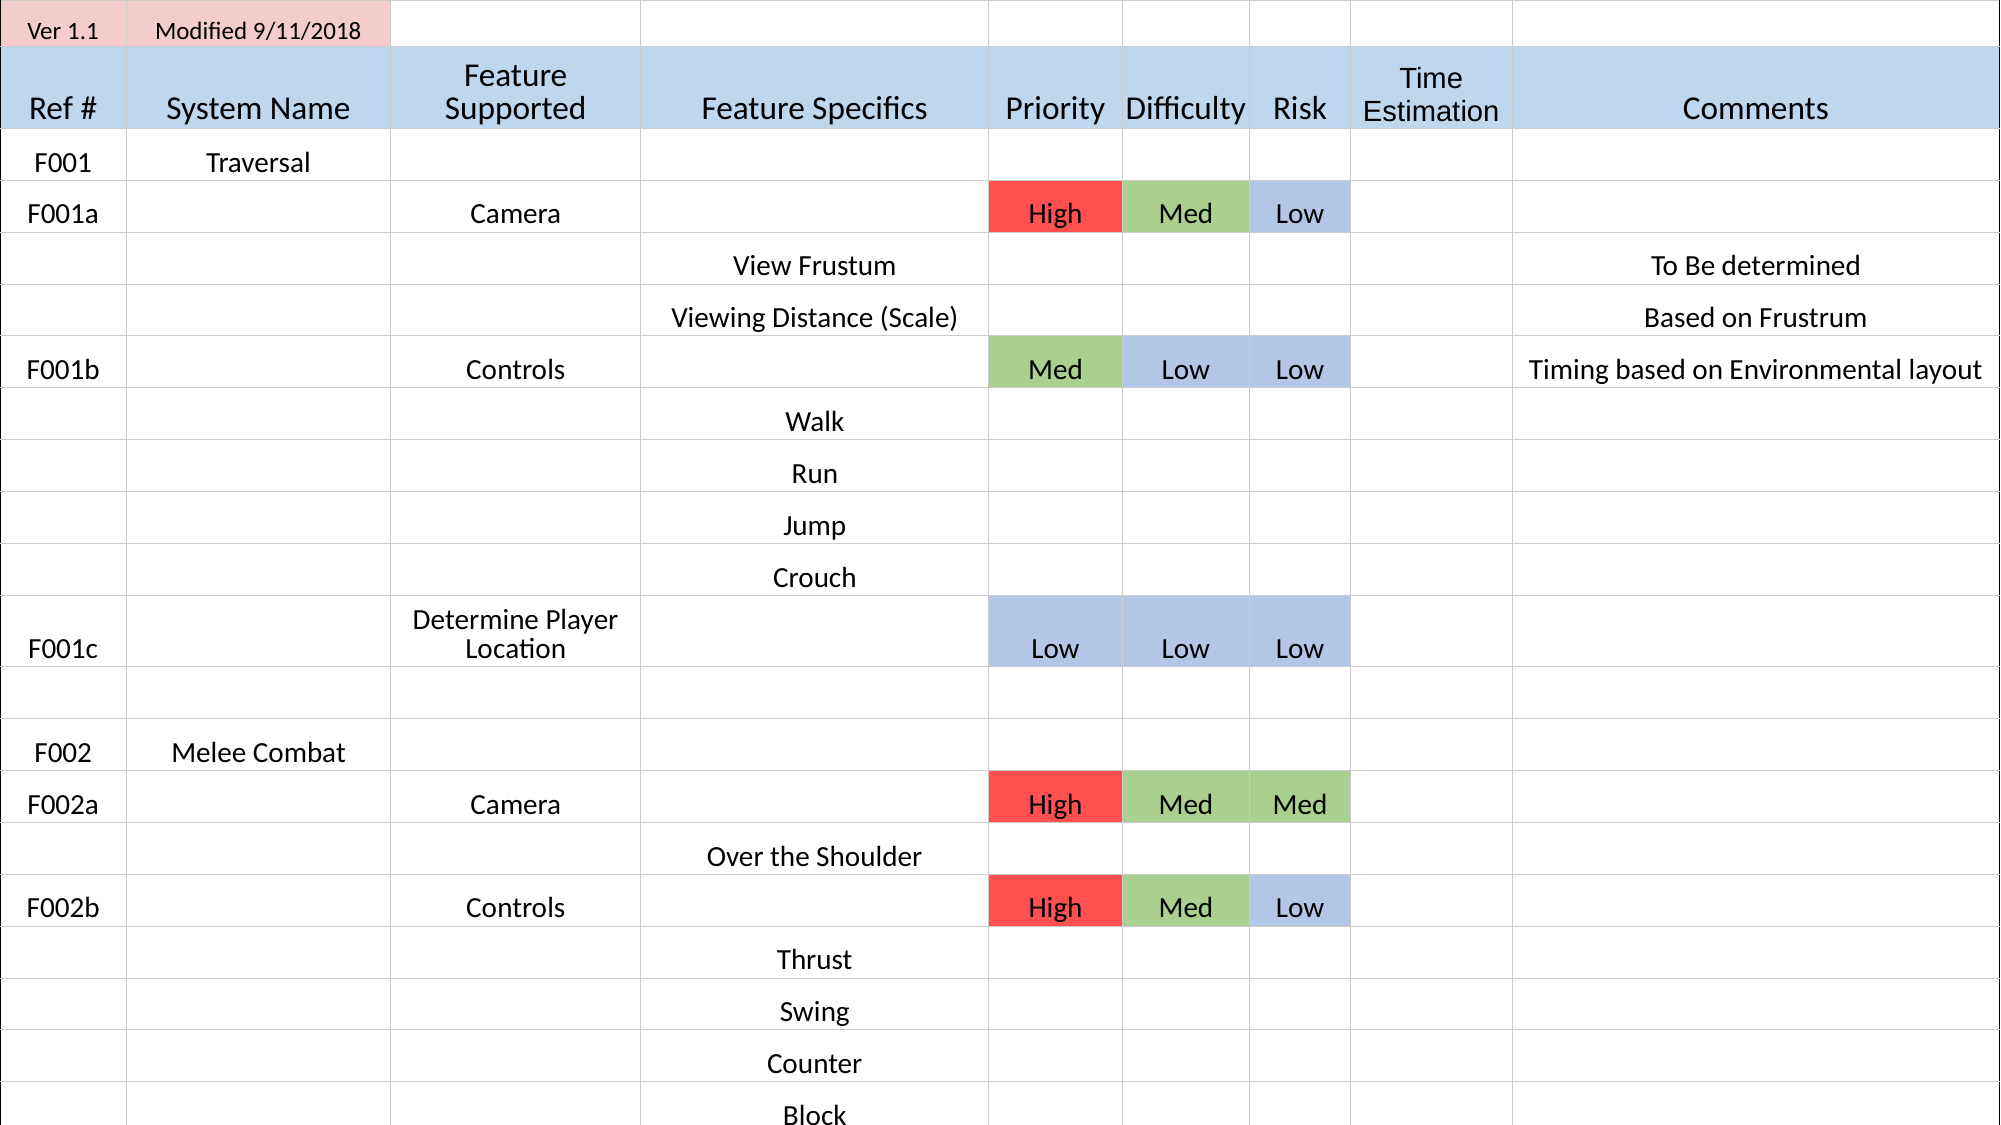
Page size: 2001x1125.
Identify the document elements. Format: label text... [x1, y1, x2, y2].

table_cell [1351, 492, 1512, 543]
table_cell [1250, 233, 1350, 284]
table_cell F001 [1, 129, 126, 180]
table_cell [641, 771, 988, 822]
table_cell [1351, 388, 1512, 439]
table_cell [989, 440, 1122, 491]
table_cell Med [1123, 875, 1249, 926]
table_cell [989, 285, 1122, 335]
table_cell [127, 1030, 390, 1081]
table_cell [1123, 927, 1249, 978]
table_cell Low [1250, 596, 1350, 666]
table_cell [1351, 667, 1512, 718]
table_cell [1351, 596, 1512, 666]
table_cell [989, 927, 1122, 978]
table_cell [1513, 771, 1999, 822]
table_header [1250, 1, 1350, 46]
table_cell Viewing Distance (Scale) [641, 285, 988, 335]
table_header [1513, 1, 1999, 46]
table_cell [641, 181, 988, 232]
table_cell Med [1250, 771, 1350, 822]
table_cell [1, 1030, 126, 1081]
table_cell Med [989, 336, 1122, 387]
table_header [391, 1, 640, 46]
table_cell View Frustum [641, 233, 988, 284]
table_cell [1513, 388, 1999, 439]
table_cell [1513, 596, 1999, 666]
table_cell Med [1123, 771, 1249, 822]
table_cell [989, 492, 1122, 543]
table_cell Over the Shoulder [641, 823, 988, 874]
table_cell [989, 1030, 1122, 1081]
table_cell [391, 492, 640, 543]
table_cell Jump [641, 492, 988, 543]
table_cell [1250, 544, 1350, 595]
table_cell Time Estimation [1351, 47, 1512, 128]
table_cell [127, 927, 390, 978]
table_cell Low [1123, 336, 1249, 387]
table_cell [391, 233, 640, 284]
table_cell [989, 719, 1122, 770]
table_cell Traversal [127, 129, 390, 180]
table_cell [989, 823, 1122, 874]
table_cell [1, 823, 126, 874]
table_cell [1250, 823, 1350, 874]
table_cell [1250, 1030, 1350, 1081]
table_cell [391, 979, 640, 1029]
table_cell High [989, 875, 1122, 926]
table_cell Low [1123, 596, 1249, 666]
table_cell Camera [391, 771, 640, 822]
table_cell Feature Specifics [641, 47, 988, 128]
table_cell [641, 596, 988, 666]
table_cell [1351, 771, 1512, 822]
table_header [1123, 1, 1249, 46]
table_cell High [989, 771, 1122, 822]
table_cell [127, 979, 390, 1029]
table_cell Feature Supported [391, 47, 640, 128]
table_cell [989, 979, 1122, 1029]
table_cell [1513, 544, 1999, 595]
table_cell [127, 667, 390, 718]
table_cell [127, 596, 390, 666]
table_cell Priority [989, 47, 1122, 128]
table_cell [1123, 440, 1249, 491]
table_cell [1123, 823, 1249, 874]
table_cell F002b [1, 875, 126, 926]
table_cell [1351, 927, 1512, 978]
table_cell [391, 1082, 640, 1125]
table_cell [1513, 667, 1999, 718]
table_cell Based on Frustrum [1513, 285, 1999, 335]
table_cell [1123, 285, 1249, 335]
table_cell [127, 875, 390, 926]
table_header Modified 9/11/2018 [127, 1, 390, 46]
table_cell [127, 440, 390, 491]
table_cell [1351, 823, 1512, 874]
table_cell [1351, 233, 1512, 284]
table_cell Camera [391, 181, 640, 232]
table_header [989, 1, 1122, 46]
table_cell [127, 823, 390, 874]
table_cell [1250, 1082, 1350, 1125]
table_cell [641, 719, 988, 770]
table_cell [1513, 492, 1999, 543]
table_cell [1513, 129, 1999, 180]
table_cell [127, 1082, 390, 1125]
table_cell [1250, 719, 1350, 770]
table_cell [1351, 719, 1512, 770]
table_cell [641, 129, 988, 180]
table_cell Run [641, 440, 988, 491]
table_cell [391, 1030, 640, 1081]
table_cell [1123, 719, 1249, 770]
table_cell Walk [641, 388, 988, 439]
table_cell [1, 1082, 126, 1125]
table_cell [1513, 440, 1999, 491]
table_cell [1, 285, 126, 335]
table_cell Ref # [1, 47, 126, 128]
table_cell High [989, 181, 1122, 232]
table_cell Difficulty [1123, 47, 1249, 128]
table_cell [1250, 492, 1350, 543]
table_cell Thrust [641, 927, 988, 978]
table_cell [1123, 979, 1249, 1029]
table_cell [1351, 285, 1512, 335]
table_cell [1, 667, 126, 718]
table_cell [1123, 1082, 1249, 1125]
table_cell Controls [391, 875, 640, 926]
table_cell [1123, 233, 1249, 284]
table_cell [1513, 875, 1999, 926]
table_cell [391, 129, 640, 180]
table_cell Risk [1250, 47, 1350, 128]
table_cell Low [1250, 336, 1350, 387]
table_cell [1, 927, 126, 978]
table_cell [1123, 544, 1249, 595]
table_cell [127, 492, 390, 543]
table_cell [1, 233, 126, 284]
table_cell [989, 233, 1122, 284]
table_cell [1513, 823, 1999, 874]
table_cell Comments [1513, 47, 1999, 128]
table_cell [391, 927, 640, 978]
table_cell System Name [127, 47, 390, 128]
table_cell Low [989, 596, 1122, 666]
table_cell F001a [1, 181, 126, 232]
table_cell Block [641, 1082, 988, 1125]
table_cell [127, 181, 390, 232]
table_header [641, 1, 988, 46]
table_cell [127, 388, 390, 439]
table_cell [1513, 979, 1999, 1029]
table_cell [1513, 1082, 1999, 1125]
table_cell Med [1123, 181, 1249, 232]
table_cell [1, 388, 126, 439]
table_cell [1351, 181, 1512, 232]
table_cell [127, 771, 390, 822]
table_cell [1, 492, 126, 543]
table_cell [1351, 544, 1512, 595]
table_cell Melee Combat [127, 719, 390, 770]
table_cell [391, 719, 640, 770]
table_cell [391, 285, 640, 335]
table_cell [641, 667, 988, 718]
table_cell F001c [1, 596, 126, 666]
table_cell [127, 336, 390, 387]
table_cell [1351, 875, 1512, 926]
table_cell [127, 544, 390, 595]
table_cell [1250, 927, 1350, 978]
table_cell F001b [1, 336, 126, 387]
table_cell [391, 388, 640, 439]
table_cell Low [1250, 875, 1350, 926]
table_cell [1351, 440, 1512, 491]
table_cell [1250, 667, 1350, 718]
table_cell Controls [391, 336, 640, 387]
table_cell [1250, 440, 1350, 491]
table_cell Counter [641, 1030, 988, 1081]
table_cell [1351, 1082, 1512, 1125]
table_cell [1123, 388, 1249, 439]
table_cell [1, 544, 126, 595]
table_cell F002 [1, 719, 126, 770]
table_cell Swing [641, 979, 988, 1029]
table_cell Low [1250, 181, 1350, 232]
table_cell [1123, 667, 1249, 718]
table_cell [989, 1082, 1122, 1125]
table_cell [127, 233, 390, 284]
table_cell [391, 544, 640, 595]
table_cell [391, 440, 640, 491]
table_header [1351, 1, 1512, 46]
table_cell [989, 388, 1122, 439]
table_cell [127, 285, 390, 335]
table_cell [1513, 1030, 1999, 1081]
table_cell [1351, 979, 1512, 1029]
table_cell [1513, 719, 1999, 770]
table_cell [1250, 979, 1350, 1029]
table_cell [391, 667, 640, 718]
table_cell [1250, 285, 1350, 335]
table_cell [641, 875, 988, 926]
table_cell [391, 823, 640, 874]
table_cell To Be determined [1513, 233, 1999, 284]
table_cell Determine Player Location [391, 596, 640, 666]
table_cell [1123, 492, 1249, 543]
table_cell [1123, 129, 1249, 180]
table_cell Crouch [641, 544, 988, 595]
table_cell [1513, 927, 1999, 978]
table_cell [1250, 129, 1350, 180]
table_cell [1, 979, 126, 1029]
table_cell [1351, 336, 1512, 387]
table_cell [1351, 129, 1512, 180]
table_cell [1250, 388, 1350, 439]
table_cell [1, 440, 126, 491]
table_cell [989, 544, 1122, 595]
table_cell [989, 667, 1122, 718]
table_cell Timing based on Environmental layout [1513, 336, 1999, 387]
table_cell [1513, 181, 1999, 232]
table_cell [641, 336, 988, 387]
table_header Ver 1.1 [1, 1, 126, 46]
table_cell [1351, 1030, 1512, 1081]
table_cell F002a [1, 771, 126, 822]
table_cell [989, 129, 1122, 180]
table_cell [1123, 1030, 1249, 1081]
